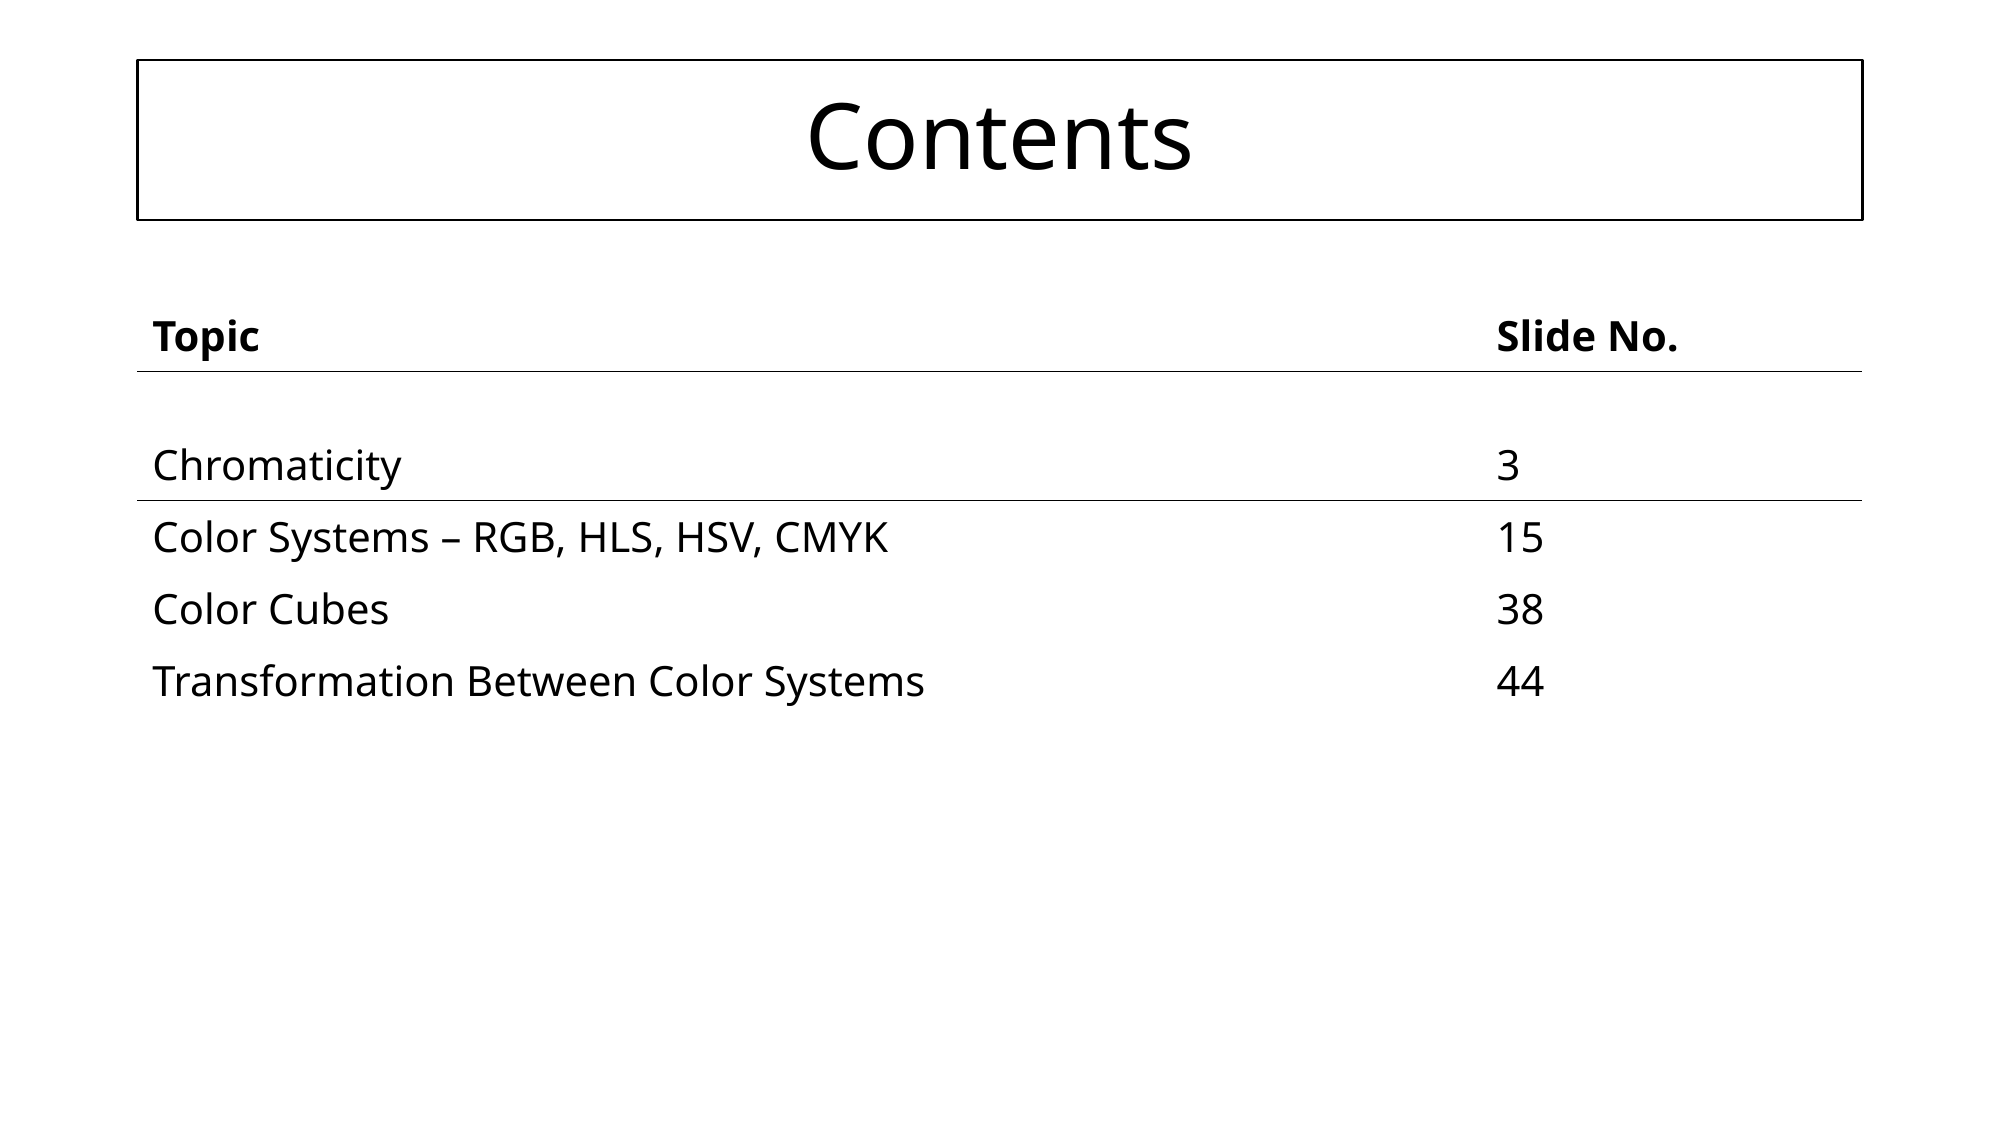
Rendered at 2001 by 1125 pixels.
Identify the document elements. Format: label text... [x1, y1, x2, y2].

table_cell Color Cubes [137, 573, 1482, 645]
table_cell 38 [1482, 573, 1862, 645]
table_cell Chromaticity [137, 372, 1482, 500]
table_cell 15 [1482, 501, 1862, 573]
table_cell Color Systems – RGB, HLS, HSV, CMYK [137, 501, 1482, 573]
table_cell 3 [1482, 372, 1862, 500]
table_cell 44 [1482, 645, 1862, 717]
table_header Slide No. [1482, 299, 1862, 371]
title Contents [137, 59, 1863, 220]
table_header Topic [137, 299, 1482, 371]
table_cell Transformation Between Color Systems [137, 645, 1482, 717]
